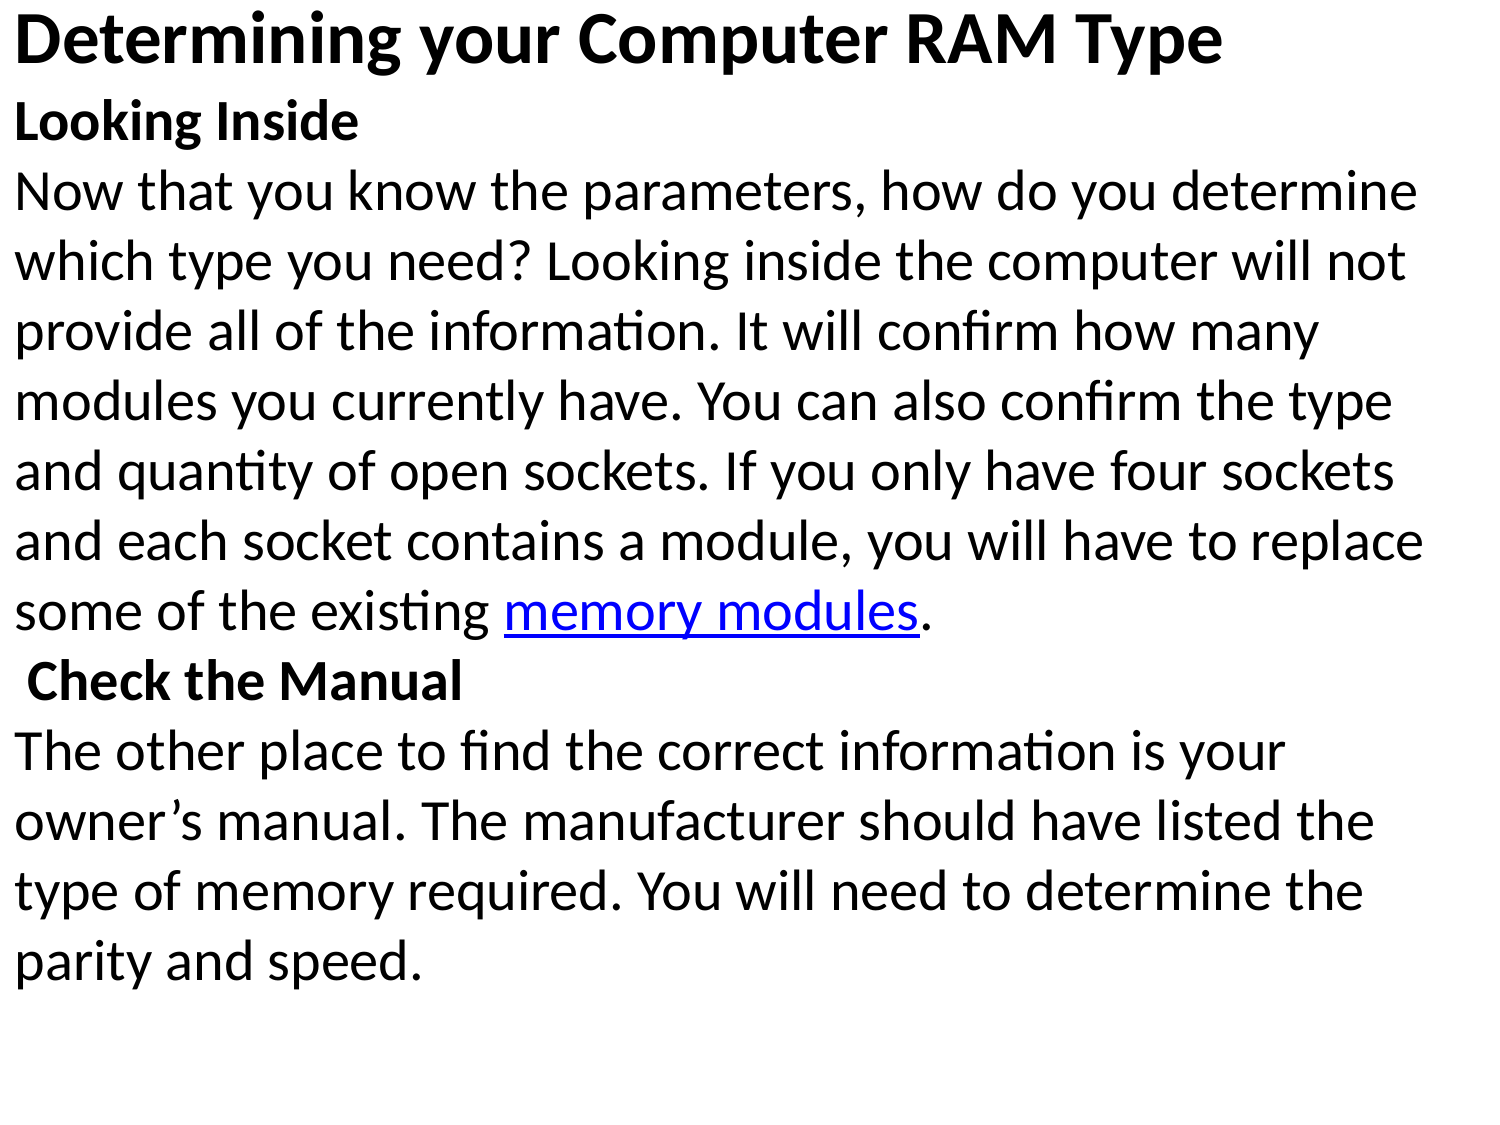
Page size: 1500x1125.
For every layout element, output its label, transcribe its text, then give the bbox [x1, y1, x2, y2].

text_box Looking Inside Now that you know the parameters, how do you determine which type you need? Looking inside the computer will not provide all of the information. It will confirm how many modules you currently have. You can also confirm the type and quantity of open sockets. If you only have four sockets and each socket contains a module, you will have to replace some of the existing memory modules. Check the Manual The other place to find the correct information is your owner’s manual. The manufacturer should have listed the type of memory required. You will need to determine the parity and speed. [0, 75, 1500, 1000]
text_box Determining your Computer RAM Type [0, 0, 1500, 75]
